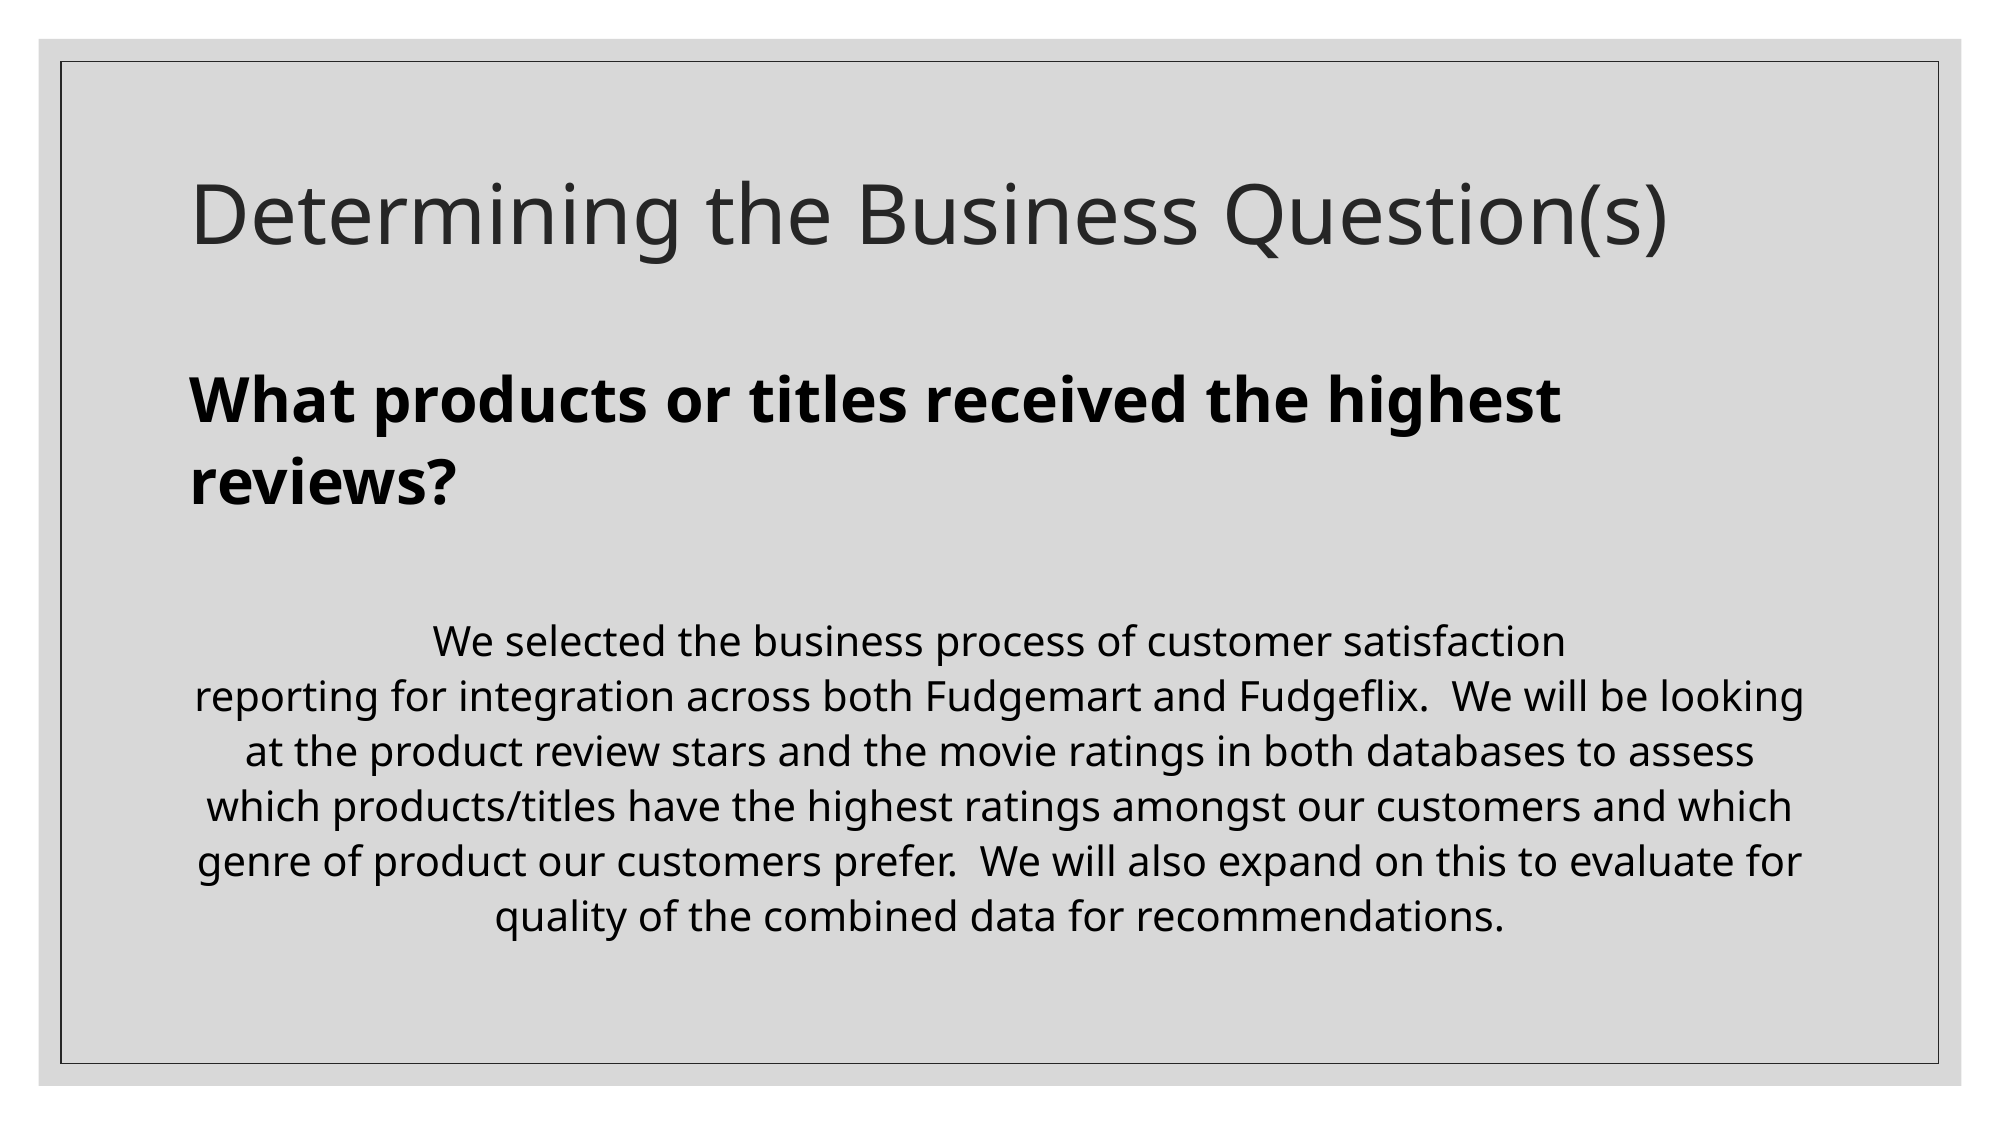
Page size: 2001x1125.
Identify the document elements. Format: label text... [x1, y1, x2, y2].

title Determining the Business Question(s) [174, 105, 1825, 331]
list What products or titles received the highest reviews? We selected the business process of customer satisfaction reporting for integration across both Fudgemart and Fudgeflix. We will be looking at the product review stars and the movie ratings in both databases to assess which products/titles have the highest ratings amongst our customers and which genre of product our customers prefer. We will also expand on this to evaluate for quality of the combined data for recommendations. [174, 345, 1825, 977]
